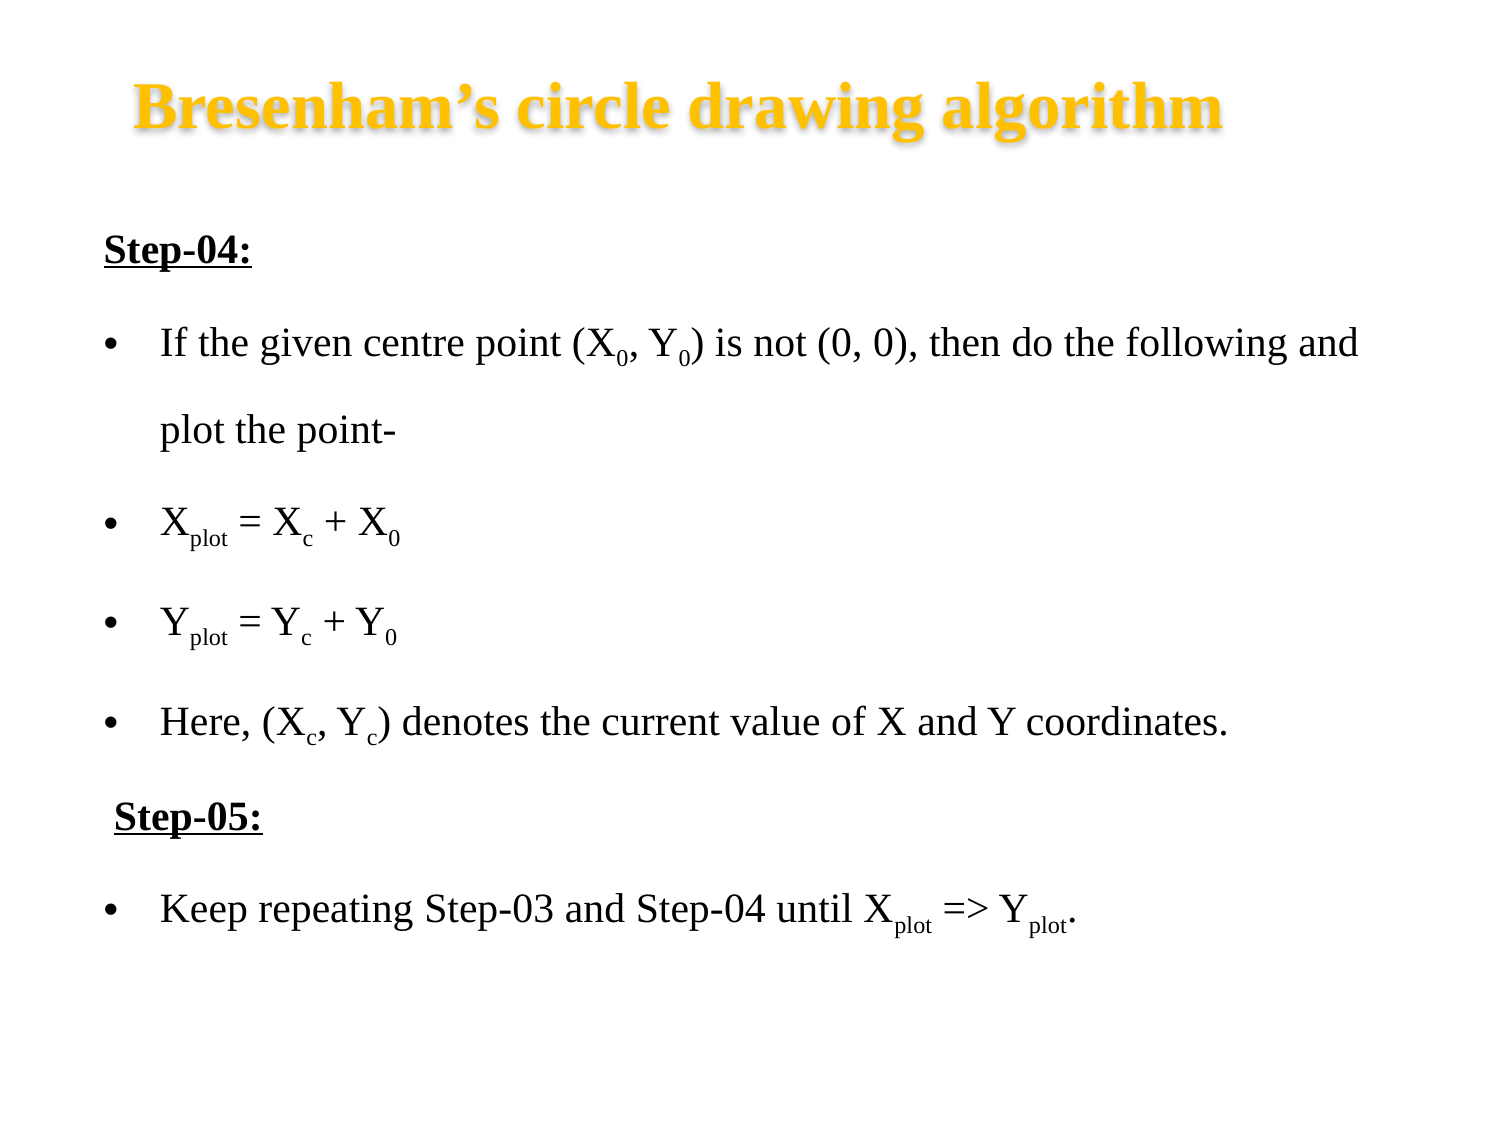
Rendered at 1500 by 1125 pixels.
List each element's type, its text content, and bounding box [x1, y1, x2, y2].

list Step-04: If the given centre point (X0, Y0) is not (0, 0), then do the following and plot the point- Xplot = Xc + X0 Yplot = Yc + Y0 Here, (Xc, Yc) denotes the current value of X and Y coordinates. Step-05: Keep repeating Step-03 and Step-04 until Xplot => Yplot. [88, 184, 1439, 1071]
text_box Bresenham’s circle drawing algorithm [88, 66, 1270, 138]
